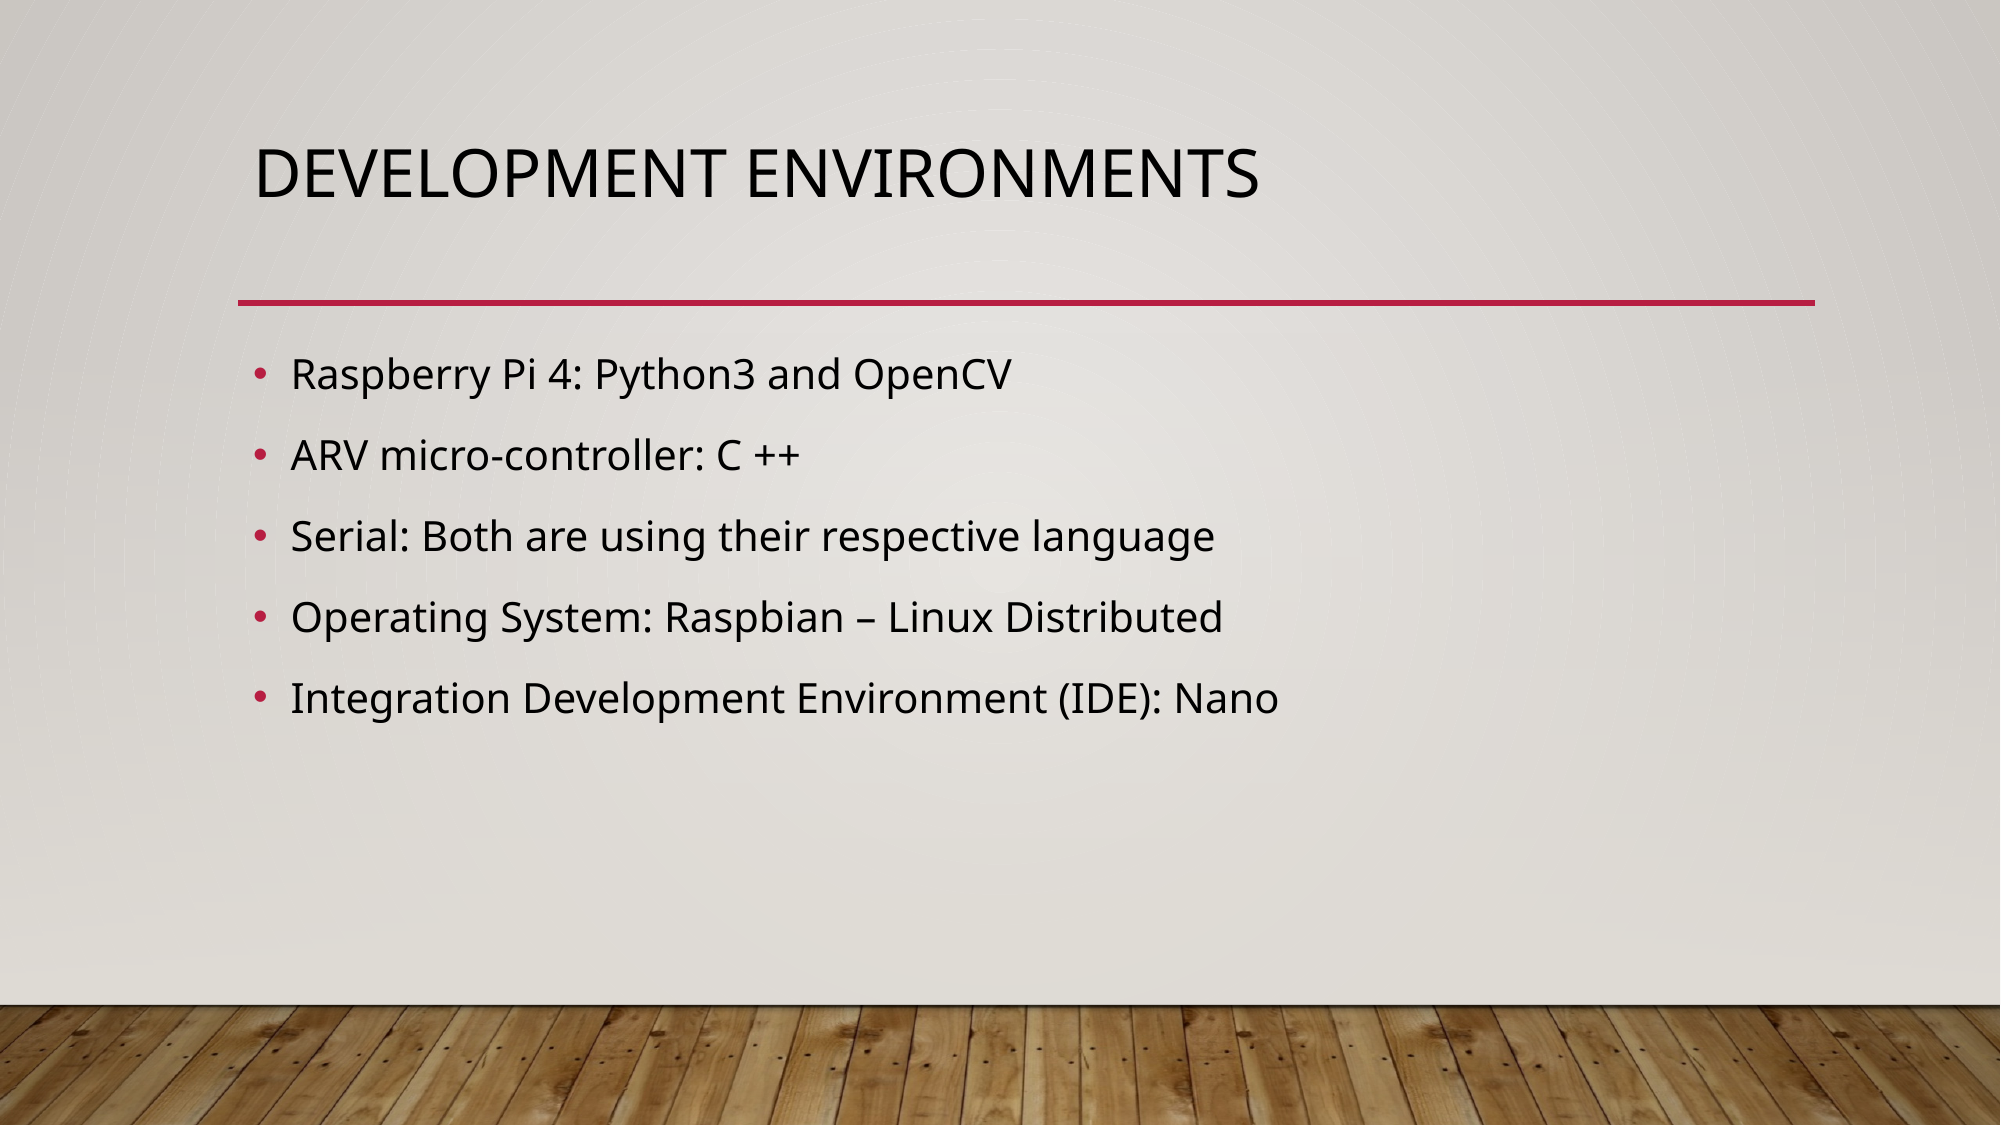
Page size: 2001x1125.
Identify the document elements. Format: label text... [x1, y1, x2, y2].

picture [0, 1005, 2000, 1125]
title Development environments [238, 131, 1814, 305]
list Raspberry Pi 4: Python3 and OpenCV ARV micro-controller: C ++ Serial: Both are using their respective language Operating System: Raspbian – Linux Distributed Integration Development Environment (IDE): Nano [238, 330, 1814, 897]
